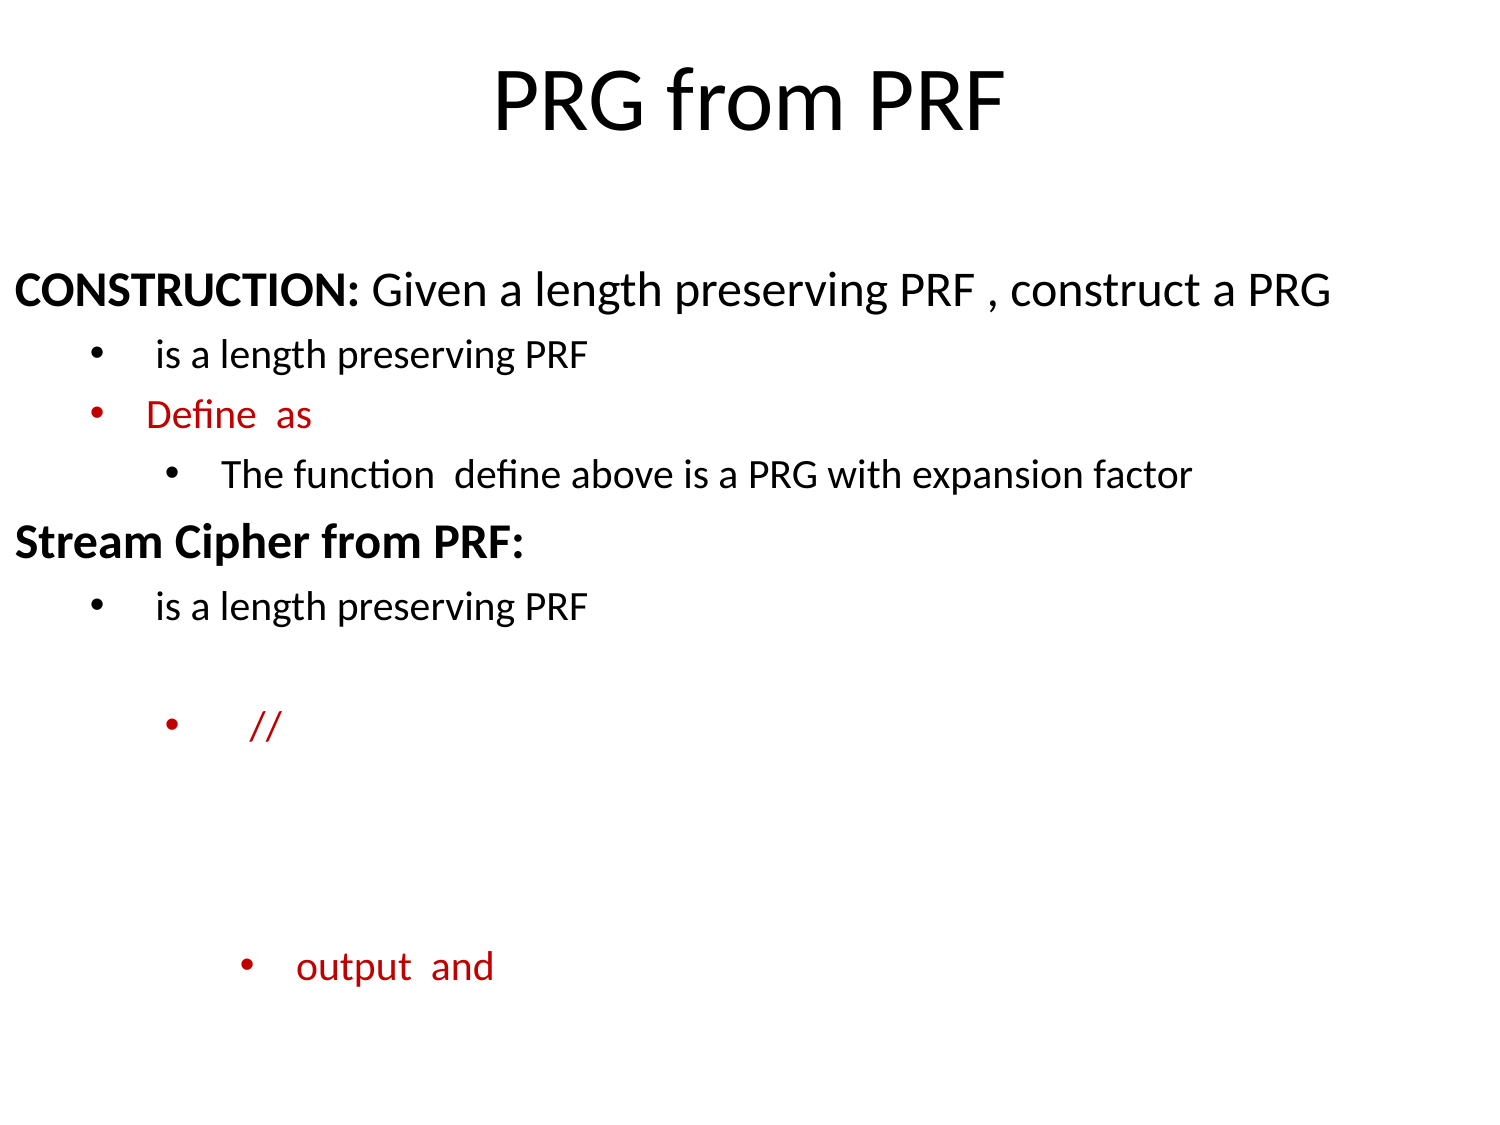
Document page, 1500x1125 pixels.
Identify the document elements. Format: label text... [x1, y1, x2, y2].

title PRG from PRF [0, 0, 1500, 188]
